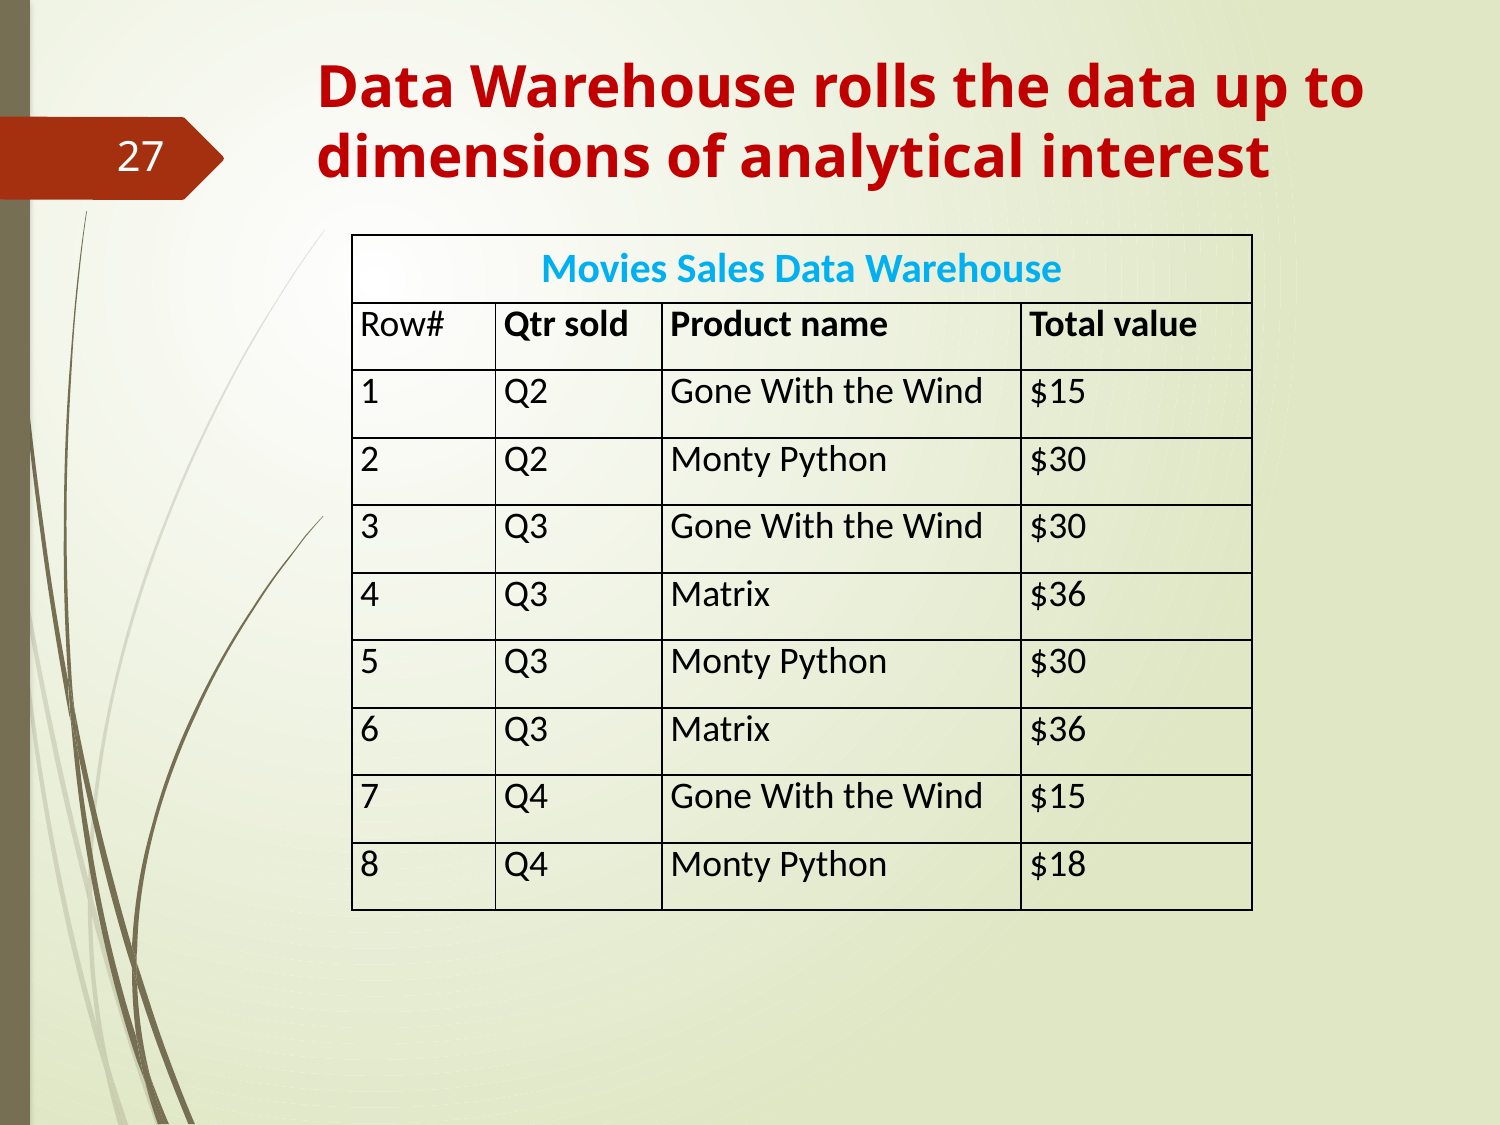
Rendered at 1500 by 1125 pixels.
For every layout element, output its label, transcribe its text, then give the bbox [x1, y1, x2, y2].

table_cell Gone With the Wind [663, 776, 1020, 842]
table_cell Q3 [496, 709, 661, 774]
table_cell Q2 [496, 371, 661, 437]
table_cell 5 [353, 641, 495, 707]
table_cell $15 [1022, 776, 1251, 842]
table_cell $30 [1022, 439, 1251, 504]
table_cell Total value [1022, 304, 1251, 369]
table_cell Monty Python [663, 439, 1020, 504]
table_cell $30 [1022, 641, 1251, 707]
table_cell 2 [353, 439, 495, 504]
table_cell 3 [353, 506, 495, 572]
table_cell Q4 [496, 844, 661, 909]
table_cell 7 [353, 776, 495, 842]
table_cell 1 [353, 371, 495, 437]
table_cell Gone With the Wind [663, 506, 1020, 572]
table_cell Monty Python [663, 641, 1020, 707]
table_cell Row# [353, 304, 495, 369]
table_cell 6 [353, 709, 495, 774]
table_cell Product name [663, 304, 1020, 369]
table_cell 4 [353, 574, 495, 639]
table_cell $36 [1022, 574, 1251, 639]
slide_number 27 [70, 129, 180, 188]
table_cell Gone With the Wind [663, 371, 1020, 437]
table_cell Qtr sold [496, 304, 661, 369]
table_cell Matrix [663, 574, 1020, 639]
table_cell Q3 [496, 574, 661, 639]
table_cell Q2 [496, 439, 661, 504]
table_header Movies Sales Data Warehouse [353, 236, 1251, 302]
table_cell 8 [353, 844, 495, 909]
table_cell $36 [1022, 709, 1251, 774]
table_cell Q3 [496, 641, 661, 707]
table_cell $18 [1022, 844, 1251, 909]
table_cell Monty Python [663, 844, 1020, 909]
table_cell $15 [1022, 371, 1251, 437]
title Data Warehouse rolls the data up to dimensions of analytical interest [301, 41, 1383, 188]
table_cell $30 [1022, 506, 1251, 572]
table_cell Matrix [663, 709, 1020, 774]
table_cell Q4 [496, 776, 661, 842]
table_cell Q3 [496, 506, 661, 572]
